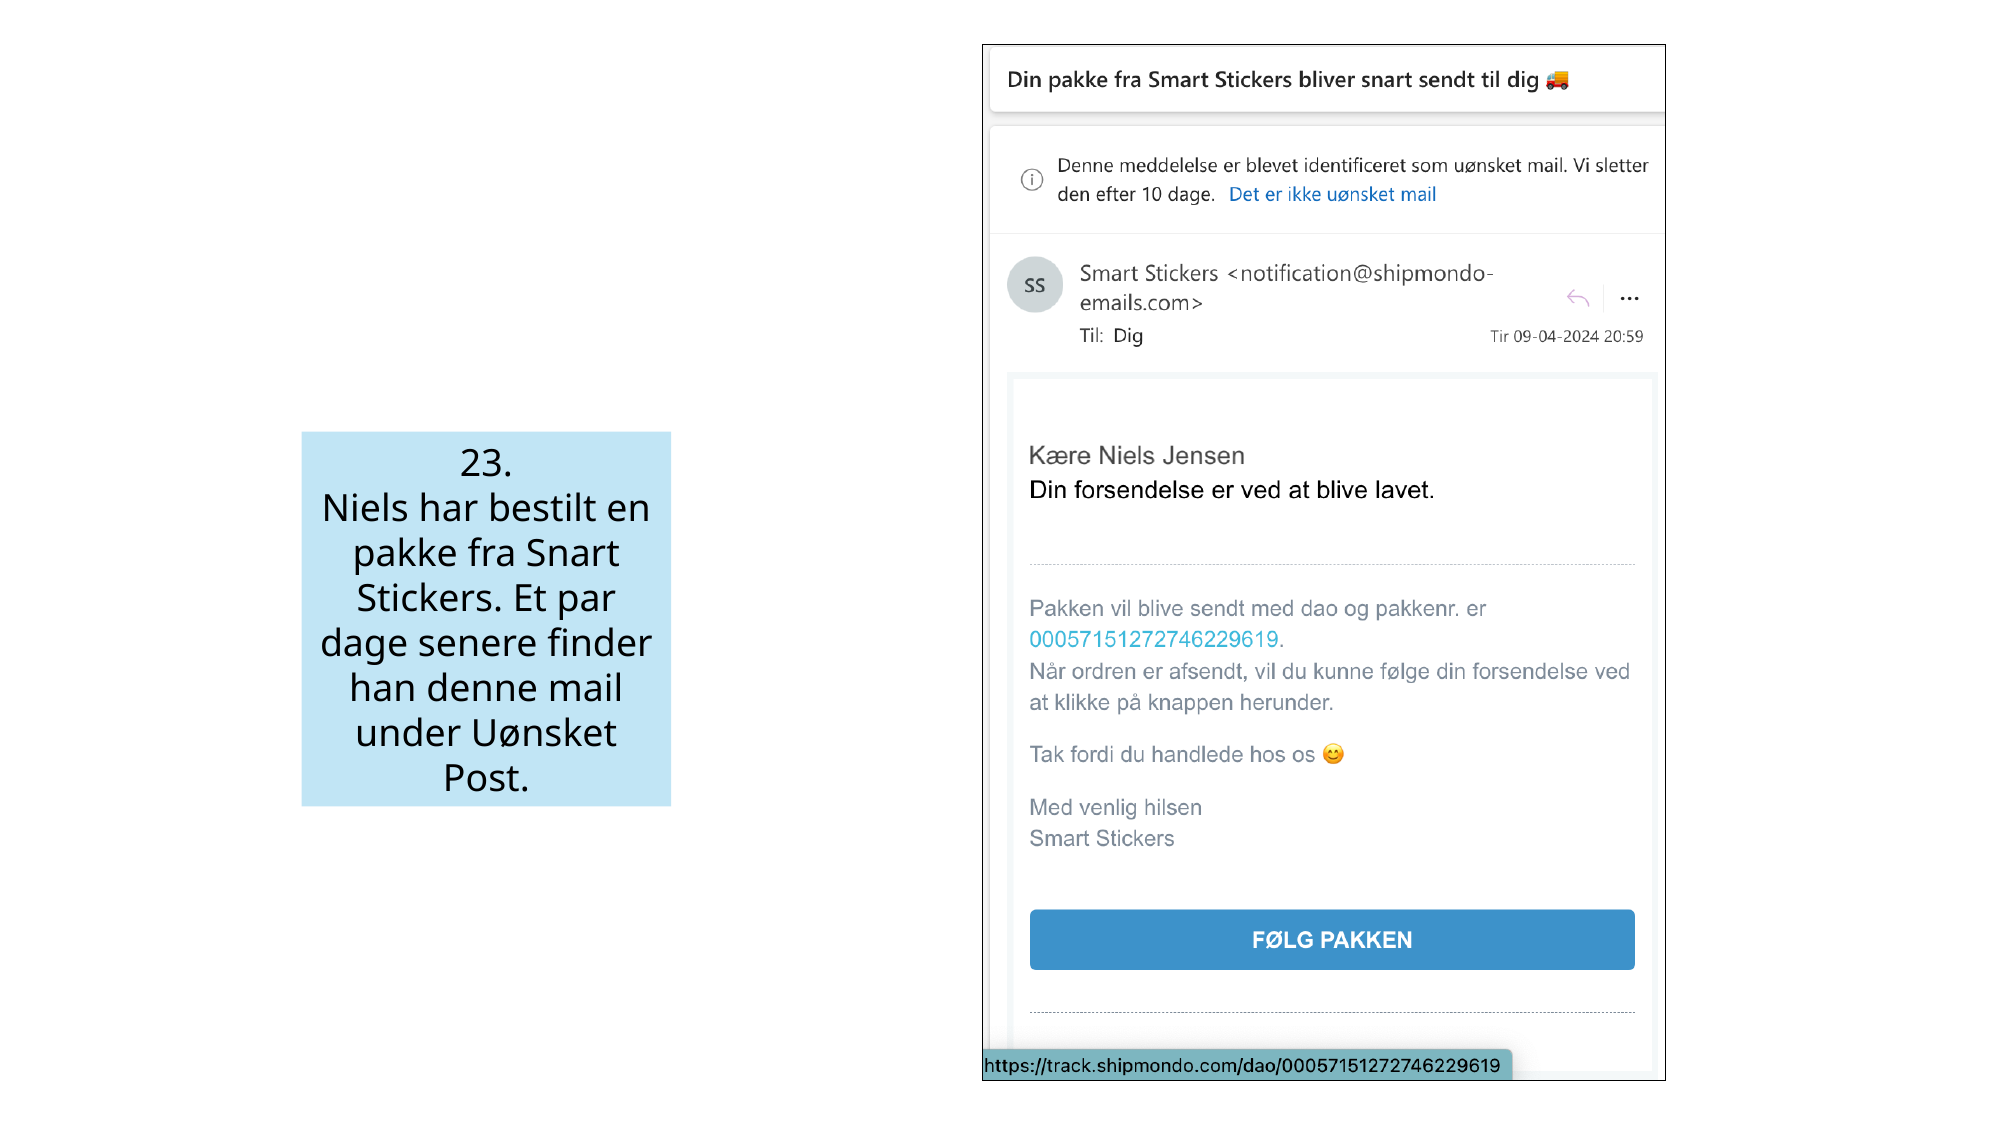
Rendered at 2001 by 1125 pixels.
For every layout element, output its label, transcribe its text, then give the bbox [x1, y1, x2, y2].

picture [982, 44, 1667, 1081]
text_box 23. Niels har bestilt en pakke fra Snart Stickers. Et par dage senere finder han denne mail under Uønsket Post. [301, 431, 672, 807]
